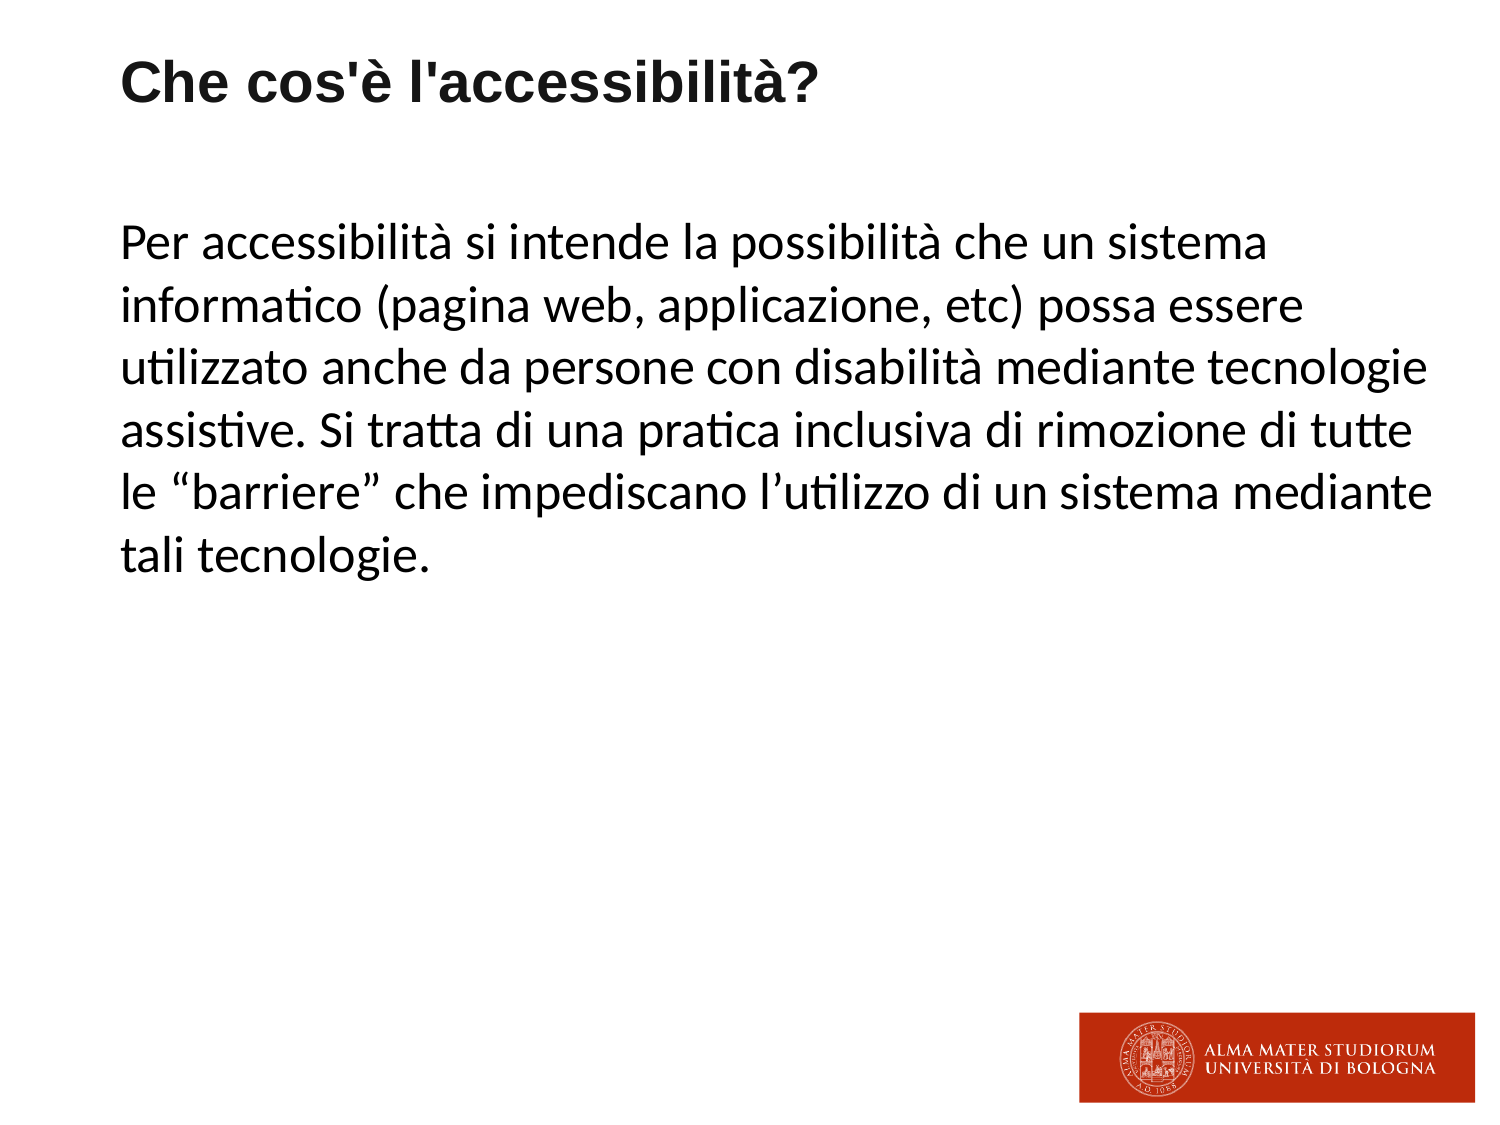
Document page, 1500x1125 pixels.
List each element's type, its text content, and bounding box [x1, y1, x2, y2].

title Che cos'è l'accessibilità? [111, 0, 1463, 176]
list Per accessibilità si intende la possibilità che un sistema informatico (pagina web, applicazione, etc) possa essere utilizzato anche da persone con disabilità mediante tecnologie assistive. Si tratta di una pratica inclusiva di rimozione di tutte le “barriere” che impediscano l’utilizzo di un sistema mediante tali tecnologie. [111, 199, 1463, 1001]
picture [1112, 1014, 1442, 1102]
